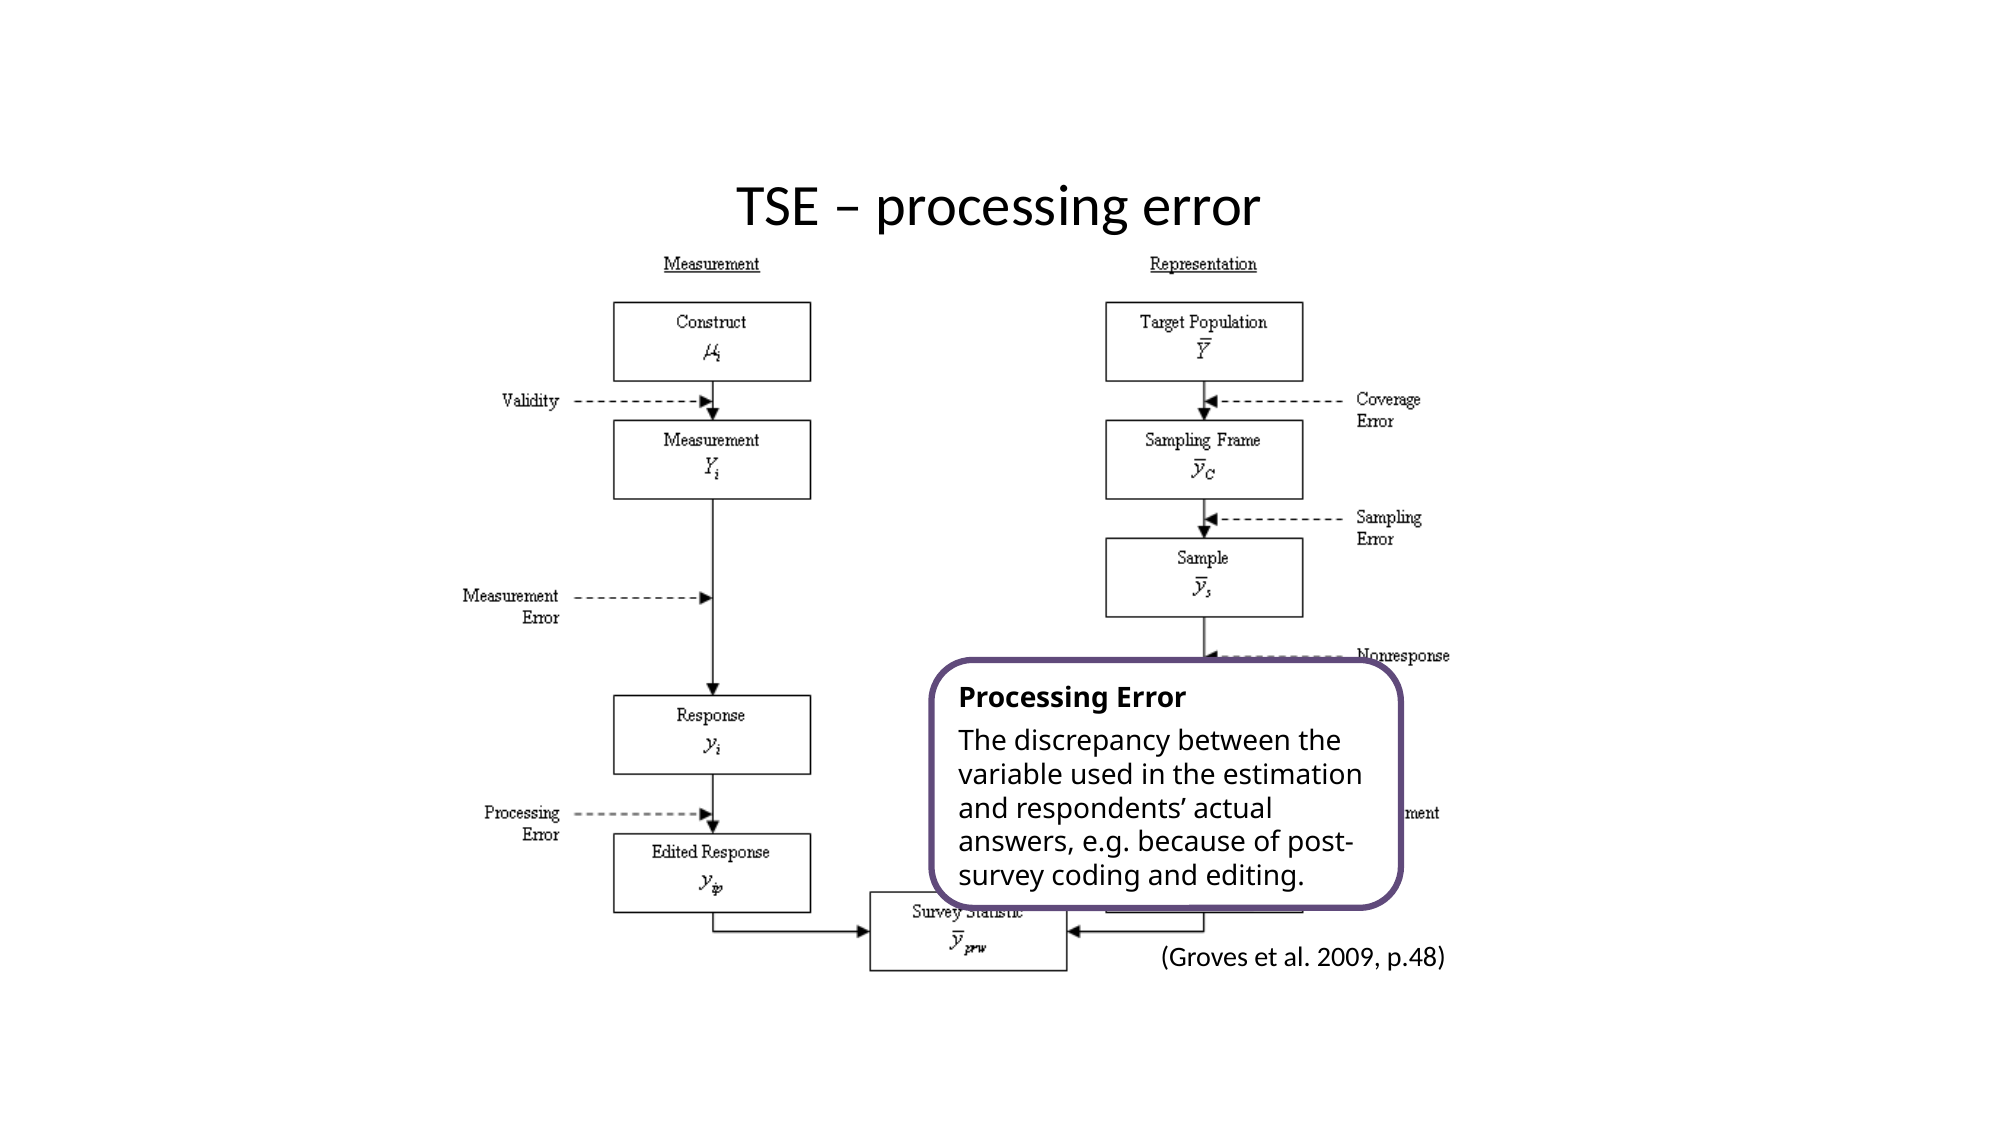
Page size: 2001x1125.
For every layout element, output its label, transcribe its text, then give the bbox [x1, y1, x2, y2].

picture [459, 250, 1461, 976]
title TSE – processing error [493, 159, 1507, 246]
